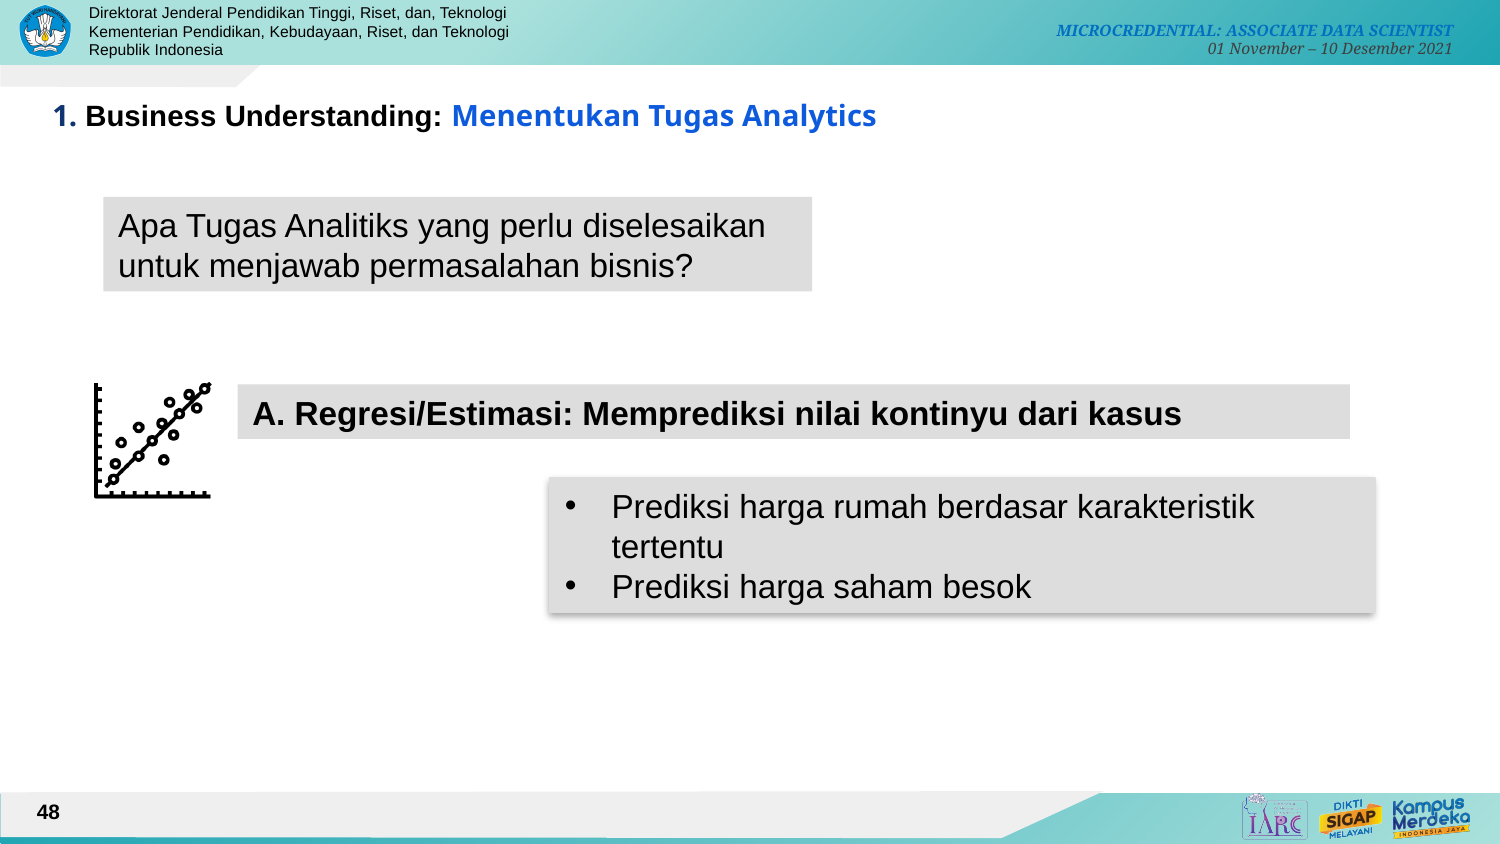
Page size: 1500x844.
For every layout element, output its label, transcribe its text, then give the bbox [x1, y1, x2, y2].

picture [90, 379, 214, 503]
text_box 48 [0, 788, 75, 834]
text_box A. Regresi/Estimasi: Memprediksi nilai kontinyu dari kasus [237, 384, 1350, 439]
text_box 1. Business Understanding: Menentukan Tugas Analytics [37, 88, 1500, 183]
picture [1393, 798, 1470, 839]
picture [1319, 796, 1382, 842]
picture [16, 3, 74, 61]
text_box Apa Tugas Analitiks yang perlu diselesaikan untuk menjawab permasalahan bisnis? [103, 196, 813, 292]
text_box Prediksi harga rumah berdasar karakteristik tertentu Prediksi harga saham besok [549, 478, 1375, 613]
picture [1237, 790, 1312, 843]
